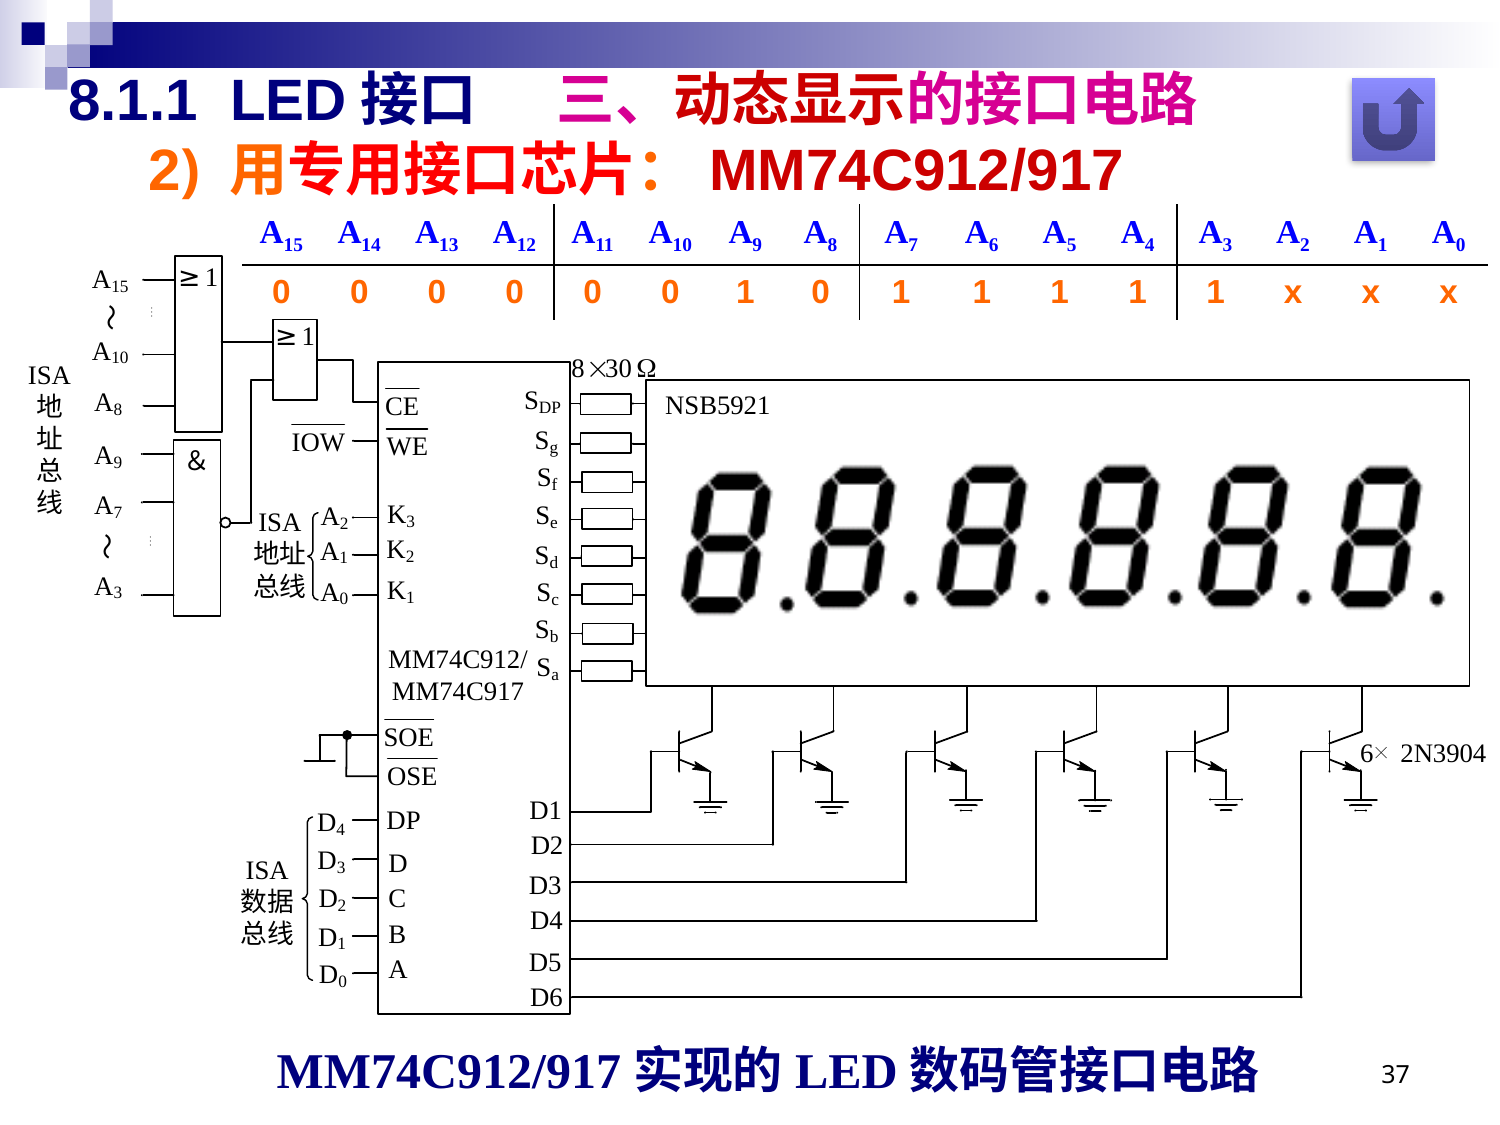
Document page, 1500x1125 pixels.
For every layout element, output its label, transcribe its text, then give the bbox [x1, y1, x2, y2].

table_header A13 [398, 204, 476, 248]
table_header A3 [1178, 204, 1254, 248]
table_header A11 [555, 204, 631, 248]
title 8.1.1 LED接口 三、动态显示的接口电路 2) 用专用接口芯片：MM74C912/917 [52, 54, 1460, 209]
table_header A0 [1410, 204, 1488, 248]
table_header A7 [860, 204, 943, 248]
table_header A1 [1332, 204, 1410, 248]
table_header A2 [1254, 204, 1332, 248]
text_box MM74C912/917实现的LED数码管接口电路 [261, 1030, 1286, 1106]
table_header A15 [242, 204, 320, 248]
table_header A4 [1099, 204, 1176, 248]
table_header A10 [631, 204, 709, 248]
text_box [17, 249, 1493, 1020]
table_header A12 [476, 204, 553, 248]
table_header A8 [782, 204, 859, 248]
slide_number 37 [1074, 1028, 1426, 1101]
text_box [1352, 78, 1436, 161]
table_header A9 [709, 204, 782, 248]
table_header A14 [320, 204, 398, 248]
table_header A6 [943, 204, 1021, 248]
table_header A5 [1021, 204, 1099, 248]
